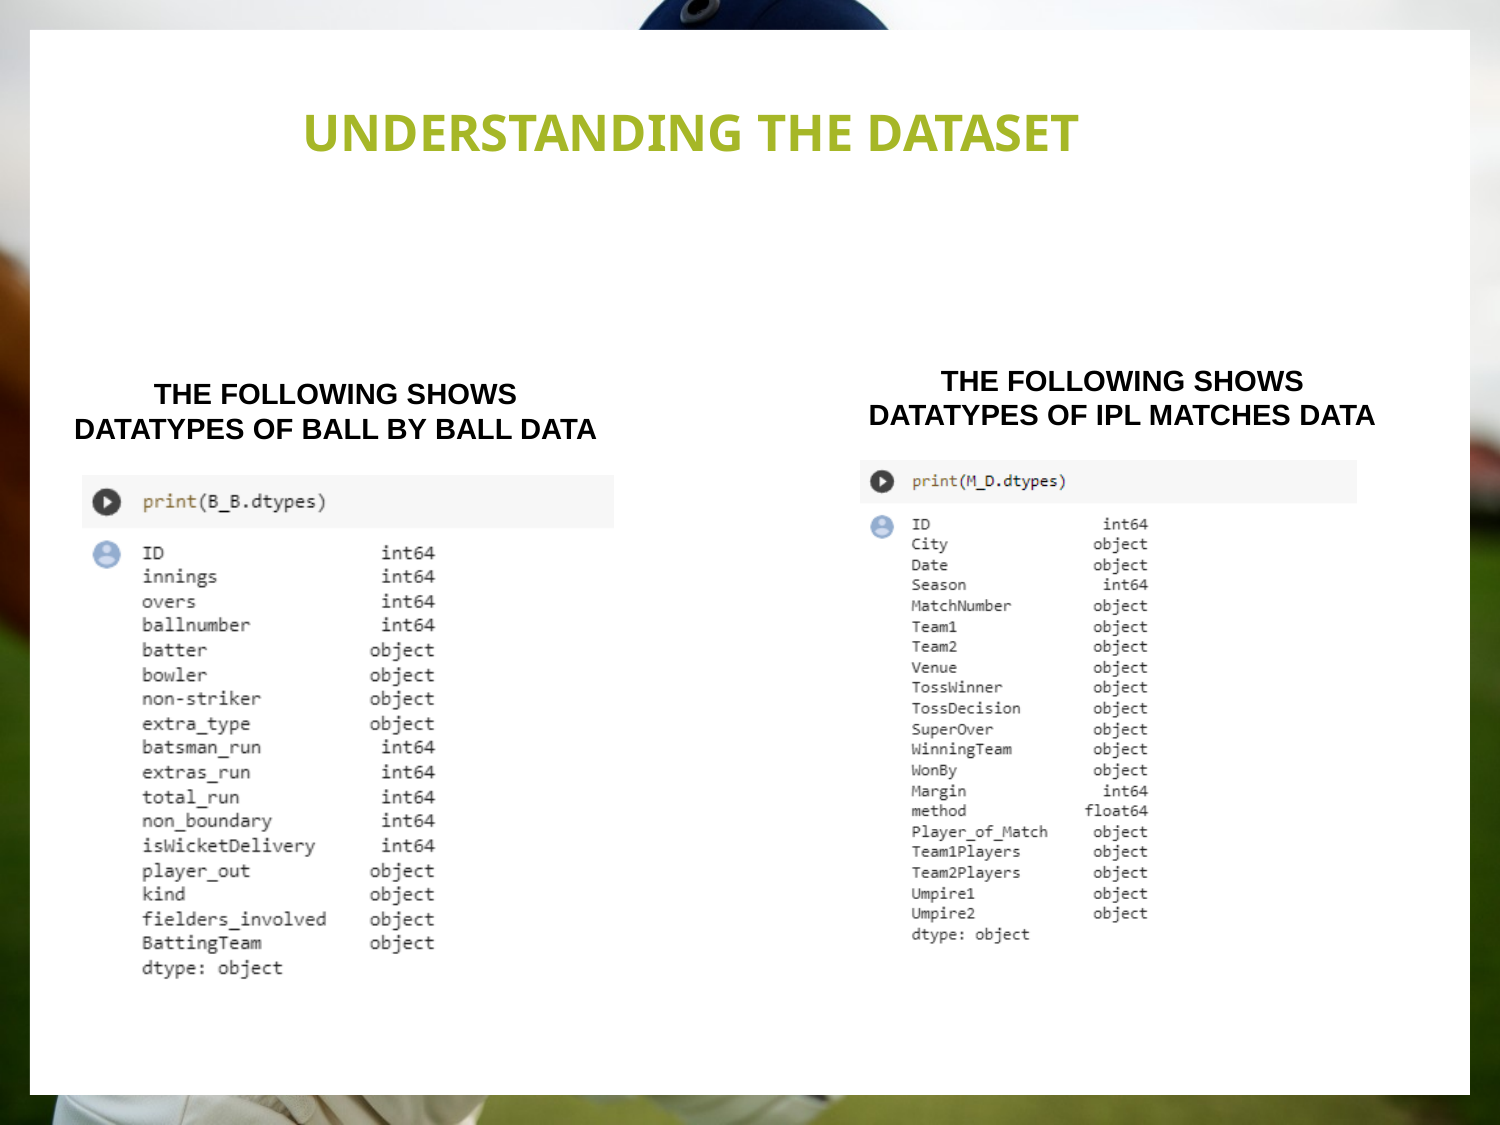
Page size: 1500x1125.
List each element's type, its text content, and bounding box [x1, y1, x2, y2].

title Understanding the Dataset [287, 99, 1269, 170]
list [81, 475, 614, 990]
picture [0, 0, 1500, 1125]
text_box THE FOLLOWING SHOWS DATATYPES OF IPL MATCHES DATA [848, 354, 1397, 440]
text_box THE FOLLOWING SHOWS datatypes of ball by ball daTA [58, 367, 613, 488]
